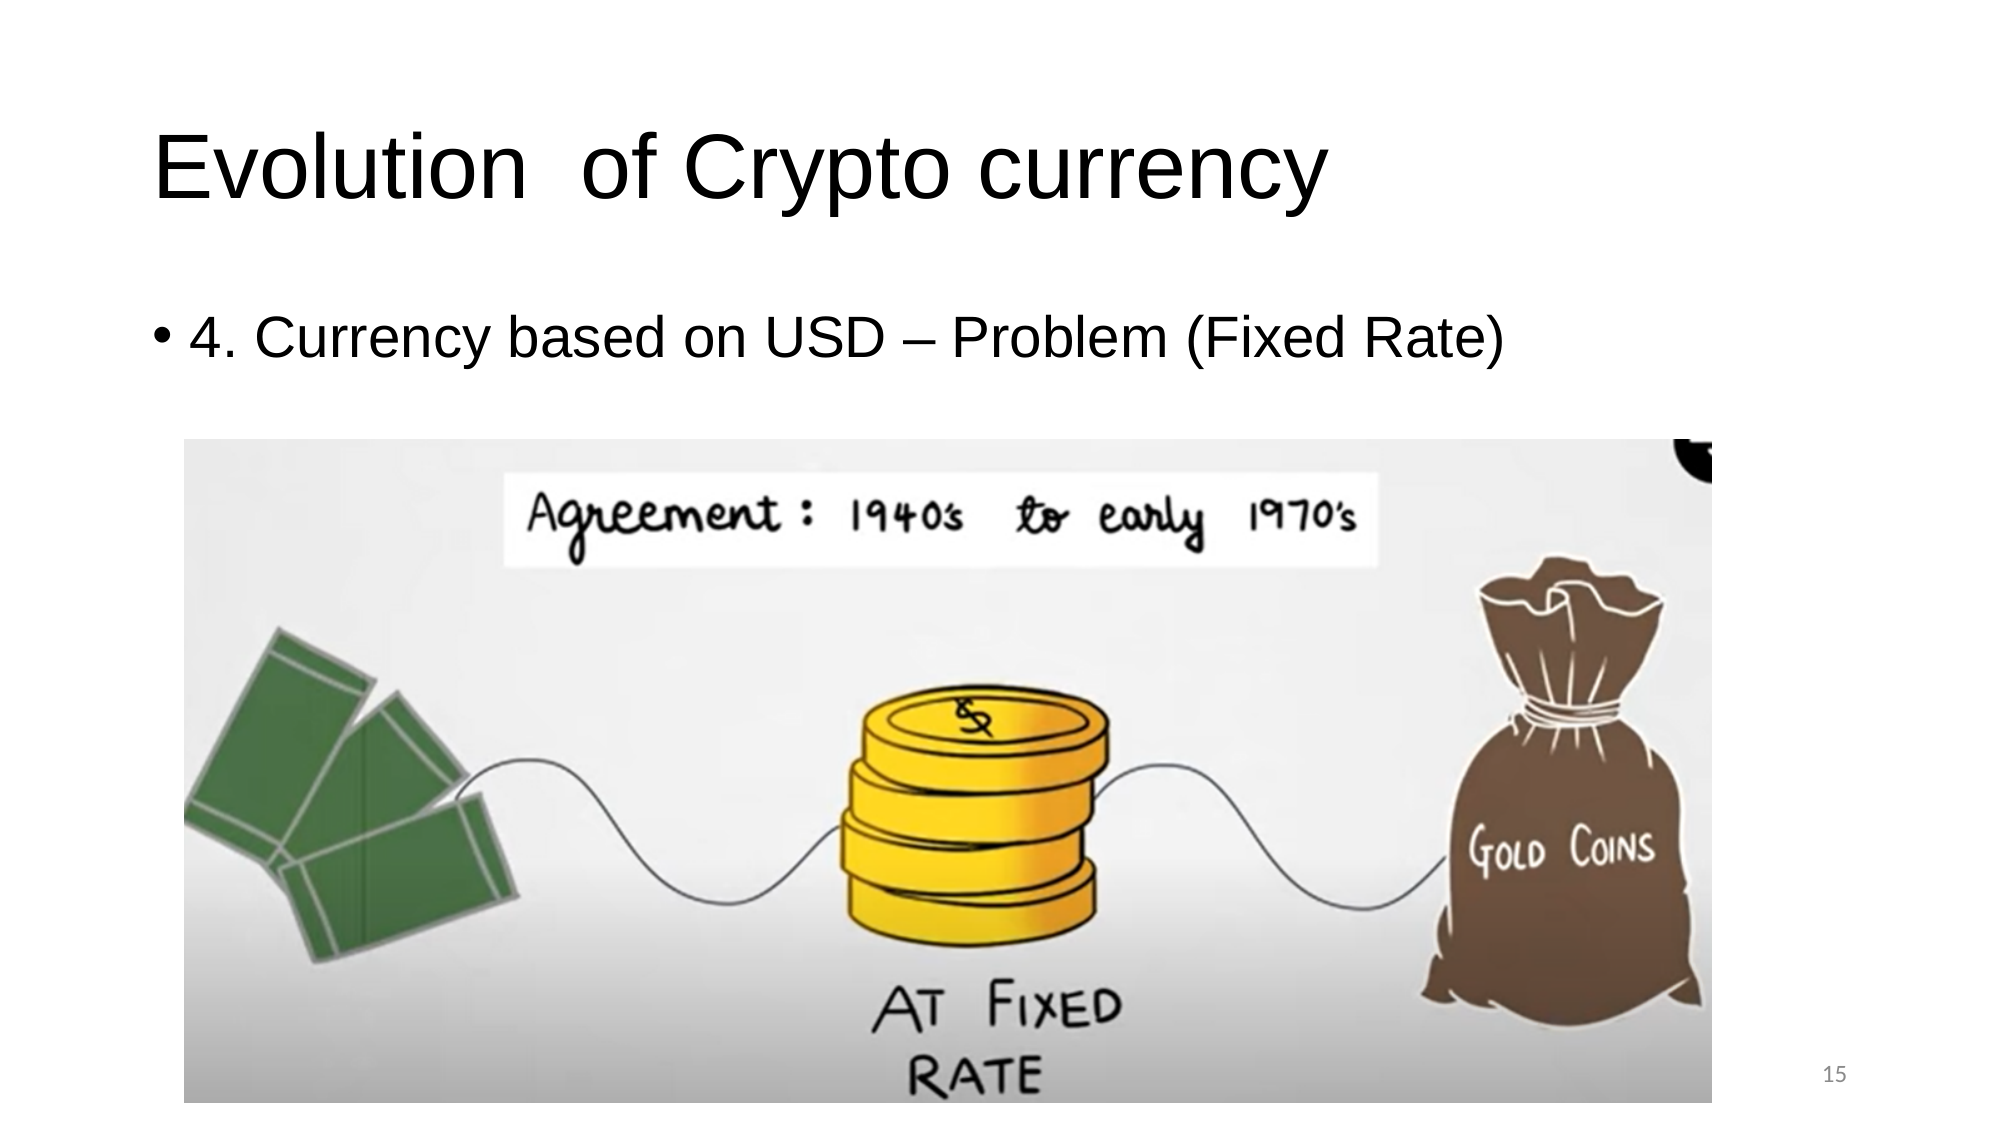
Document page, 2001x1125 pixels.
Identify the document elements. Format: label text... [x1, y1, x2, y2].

picture [183, 439, 1712, 1103]
title Evolution of Crypto currency [137, 59, 1863, 278]
slide_number 15 [1712, 1042, 1863, 1103]
list 4. Currency based on USD – Problem (Fixed Rate) [137, 299, 1863, 1014]
